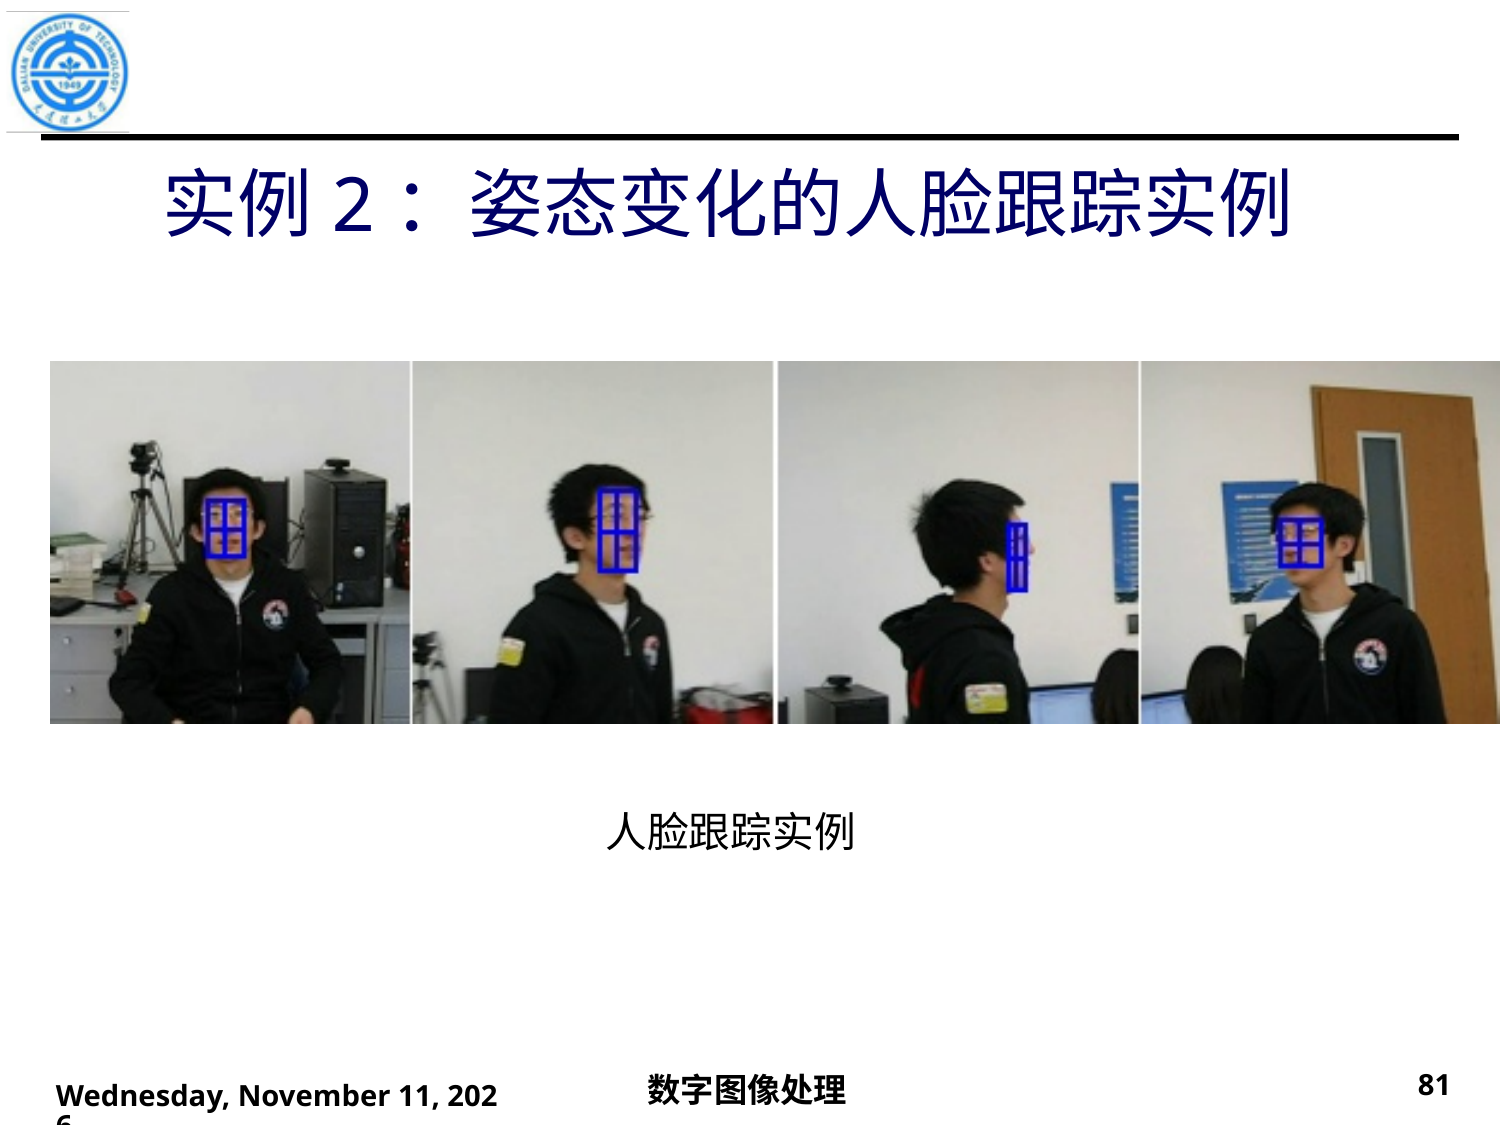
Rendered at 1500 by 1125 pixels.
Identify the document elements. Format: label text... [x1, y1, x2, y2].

text_box 人脸跟踪实例 [430, 798, 1040, 864]
title 实例2：姿态变化的人脸跟踪实例 [147, 148, 1395, 255]
picture [6, 10, 130, 136]
picture [50, 361, 1500, 724]
